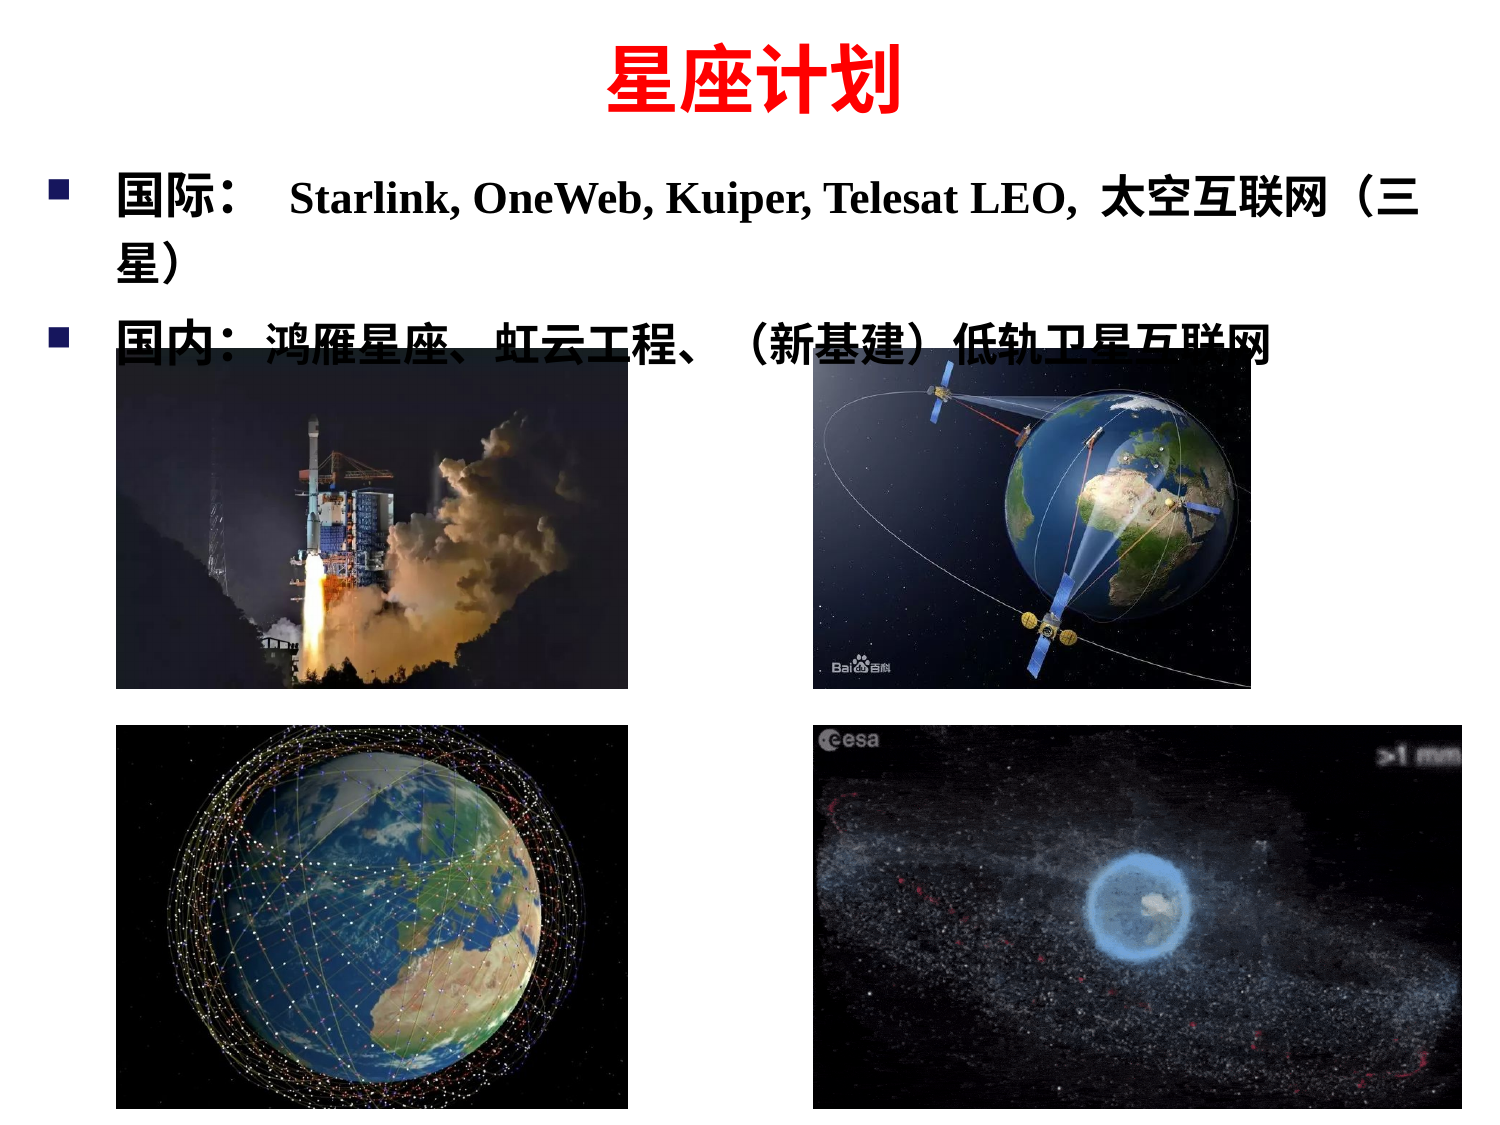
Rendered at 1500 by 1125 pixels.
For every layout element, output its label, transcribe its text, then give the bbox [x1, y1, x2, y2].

picture [116, 348, 628, 689]
text_box 国际： Starlink, OneWeb, Kuiper, Telesat LEO, 太空互联网（三星） 国内：鸿雁星座、虹云工程、（新基建）低轨卫星互联网 [30, 144, 1500, 415]
picture [813, 725, 1462, 1109]
title 星座计划 [4, 22, 1500, 133]
picture [813, 348, 1251, 689]
picture [116, 725, 628, 1109]
